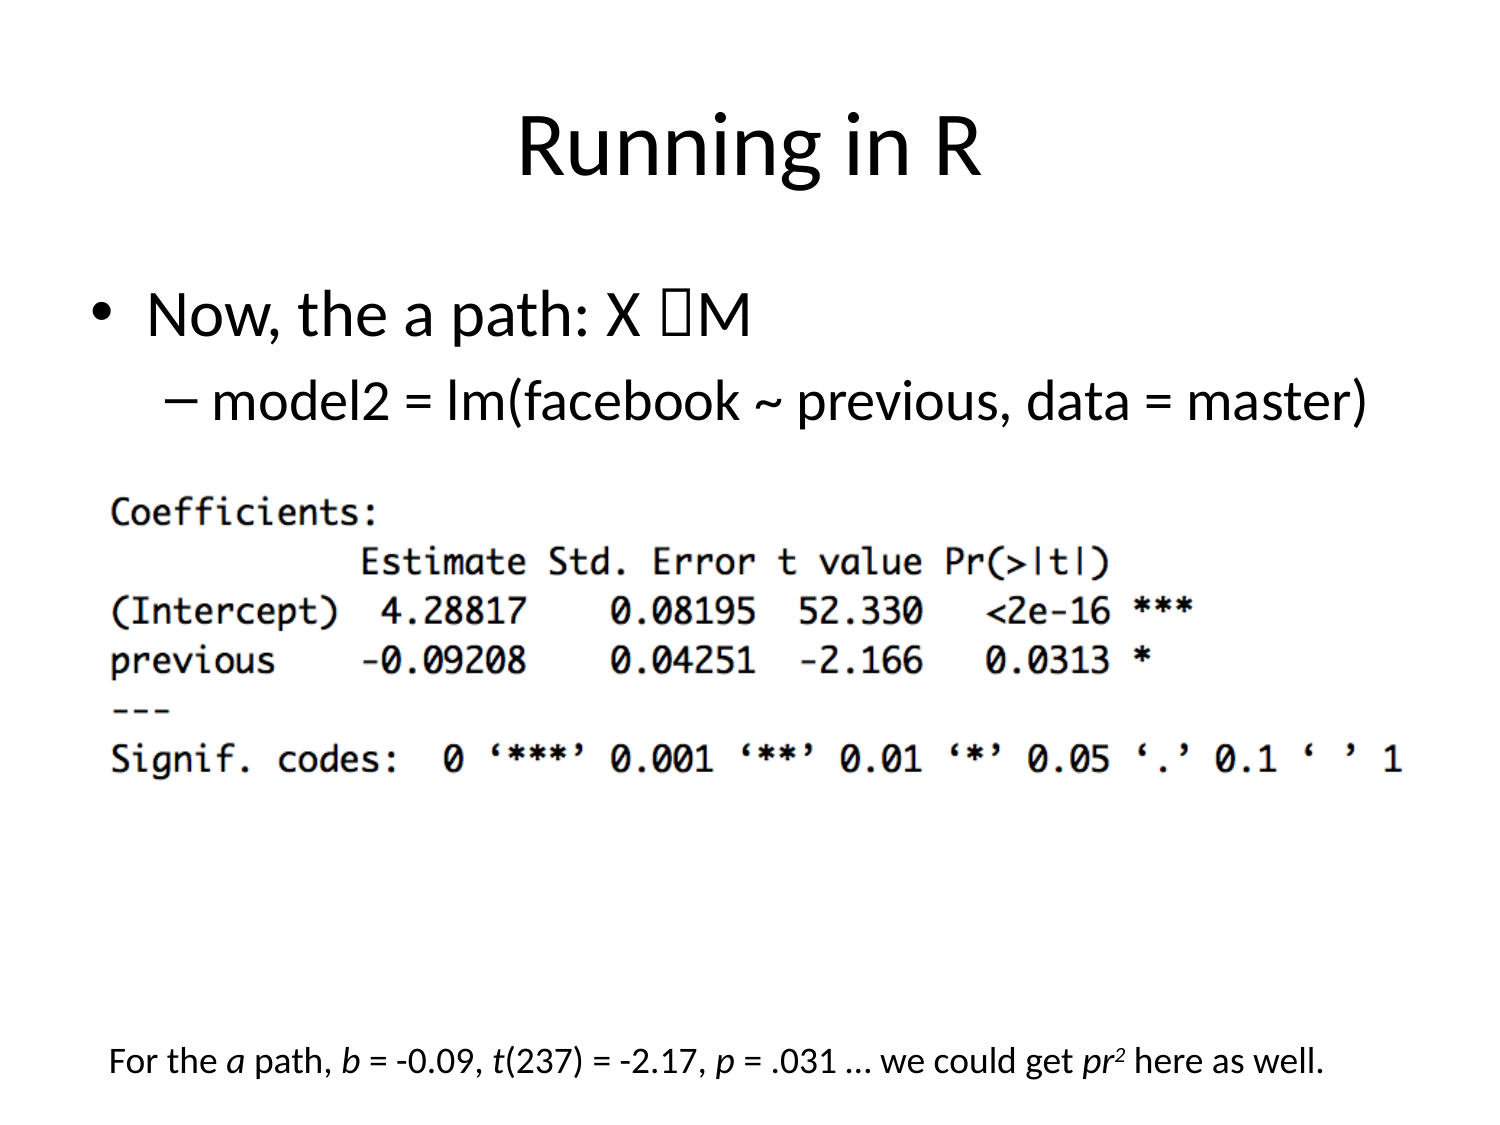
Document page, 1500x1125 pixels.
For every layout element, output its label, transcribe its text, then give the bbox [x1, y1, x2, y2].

picture [106, 470, 1431, 804]
title Running in R [75, 45, 1425, 233]
list Now, the a path: X M model2 = lm(facebook ~ previous, data = master) [75, 262, 1425, 1005]
text_box For the a path, b = -0.09, t(237) = -2.17, p = .031 … we could get pr2 here as well. [94, 1028, 1341, 1089]
